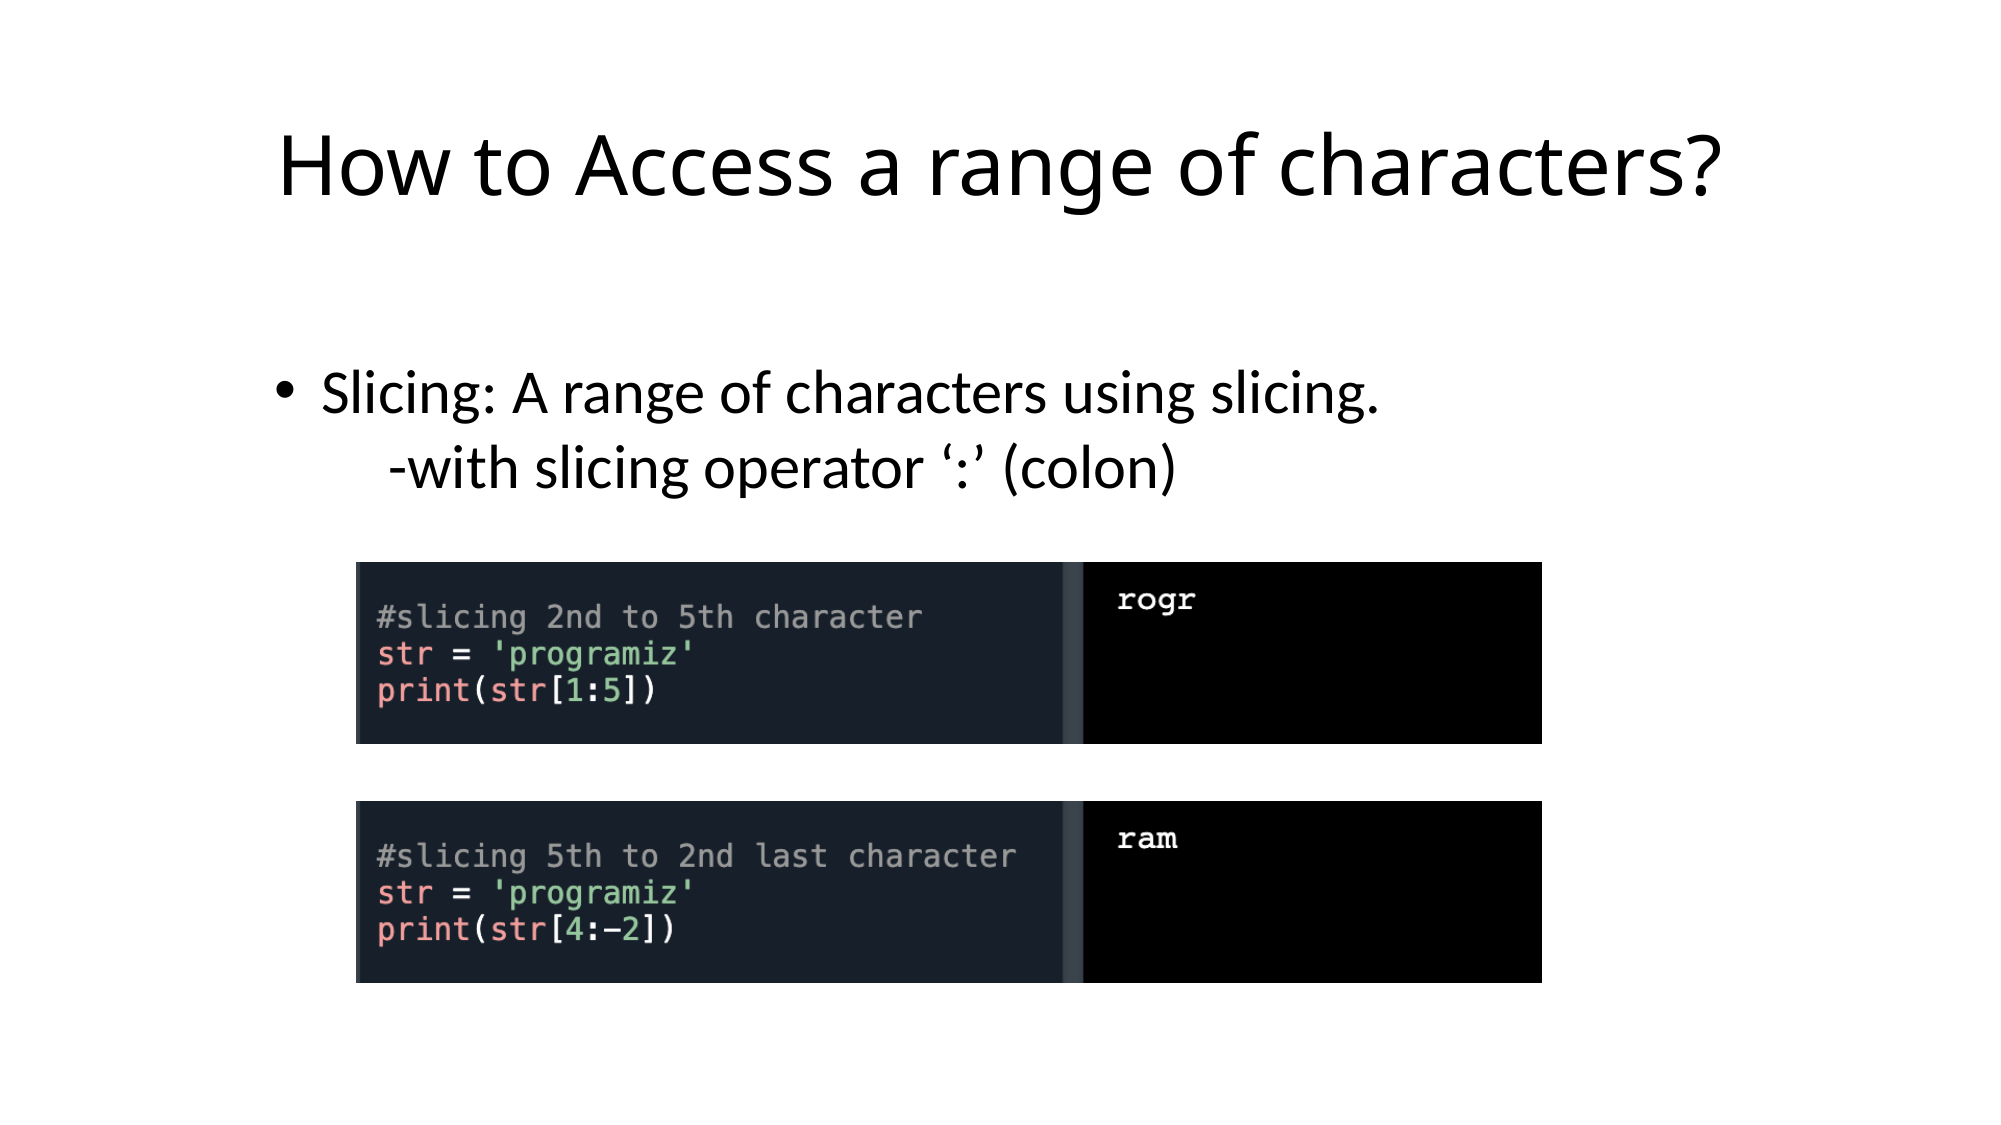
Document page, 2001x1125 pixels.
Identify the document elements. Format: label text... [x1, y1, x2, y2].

picture [356, 562, 1542, 744]
text_box Slicing: A range of characters using slicing. -with slicing operator ‘:’ (colon) [259, 299, 1776, 599]
picture [356, 801, 1542, 984]
title How to Access a range of characters? [137, 59, 1863, 278]
